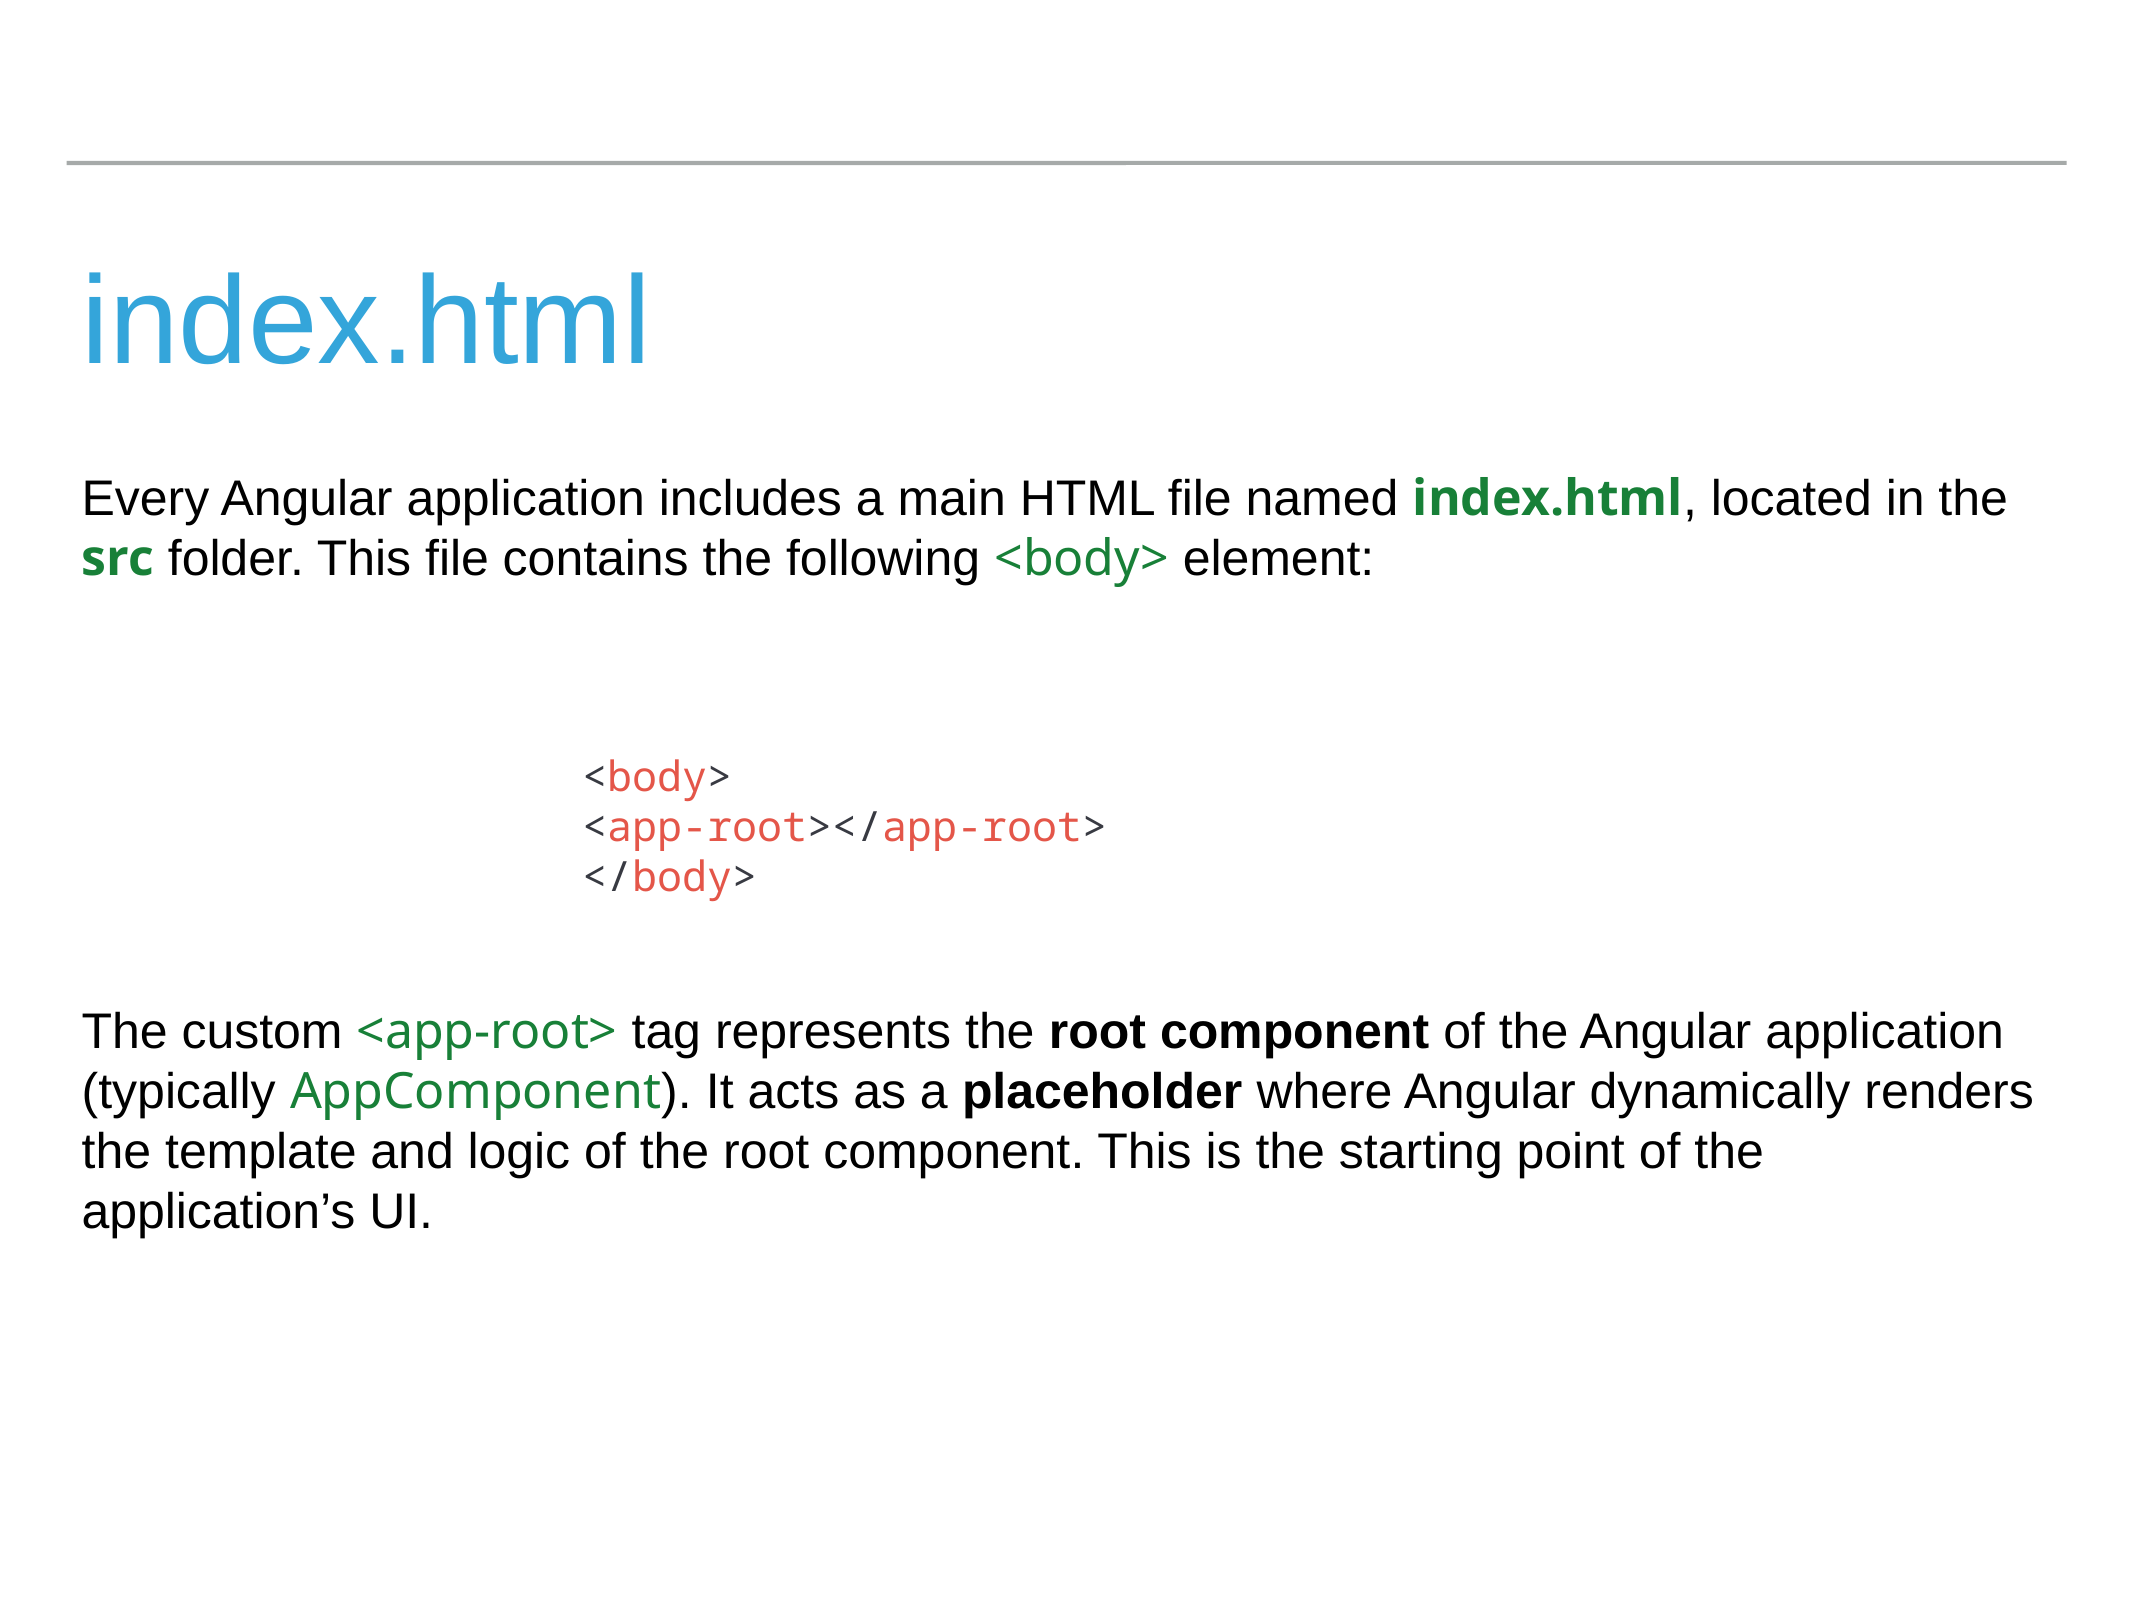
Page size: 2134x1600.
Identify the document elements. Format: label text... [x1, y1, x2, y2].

text_box <body> <app-root></app-root> </body> [567, 734, 1332, 915]
list Every Angular application includes a main HTML file named index.html, located in the src folder. This file contains the following <body> element: The custom <app-root> tag represents the root component of the Angular application (typically AppComponent). It acts as a placeholder where Angular dynamically renders the template and logic of the root component. This is the starting point of the application’s UI. [66, 450, 2067, 1452]
title index.html [66, 252, 2067, 371]
